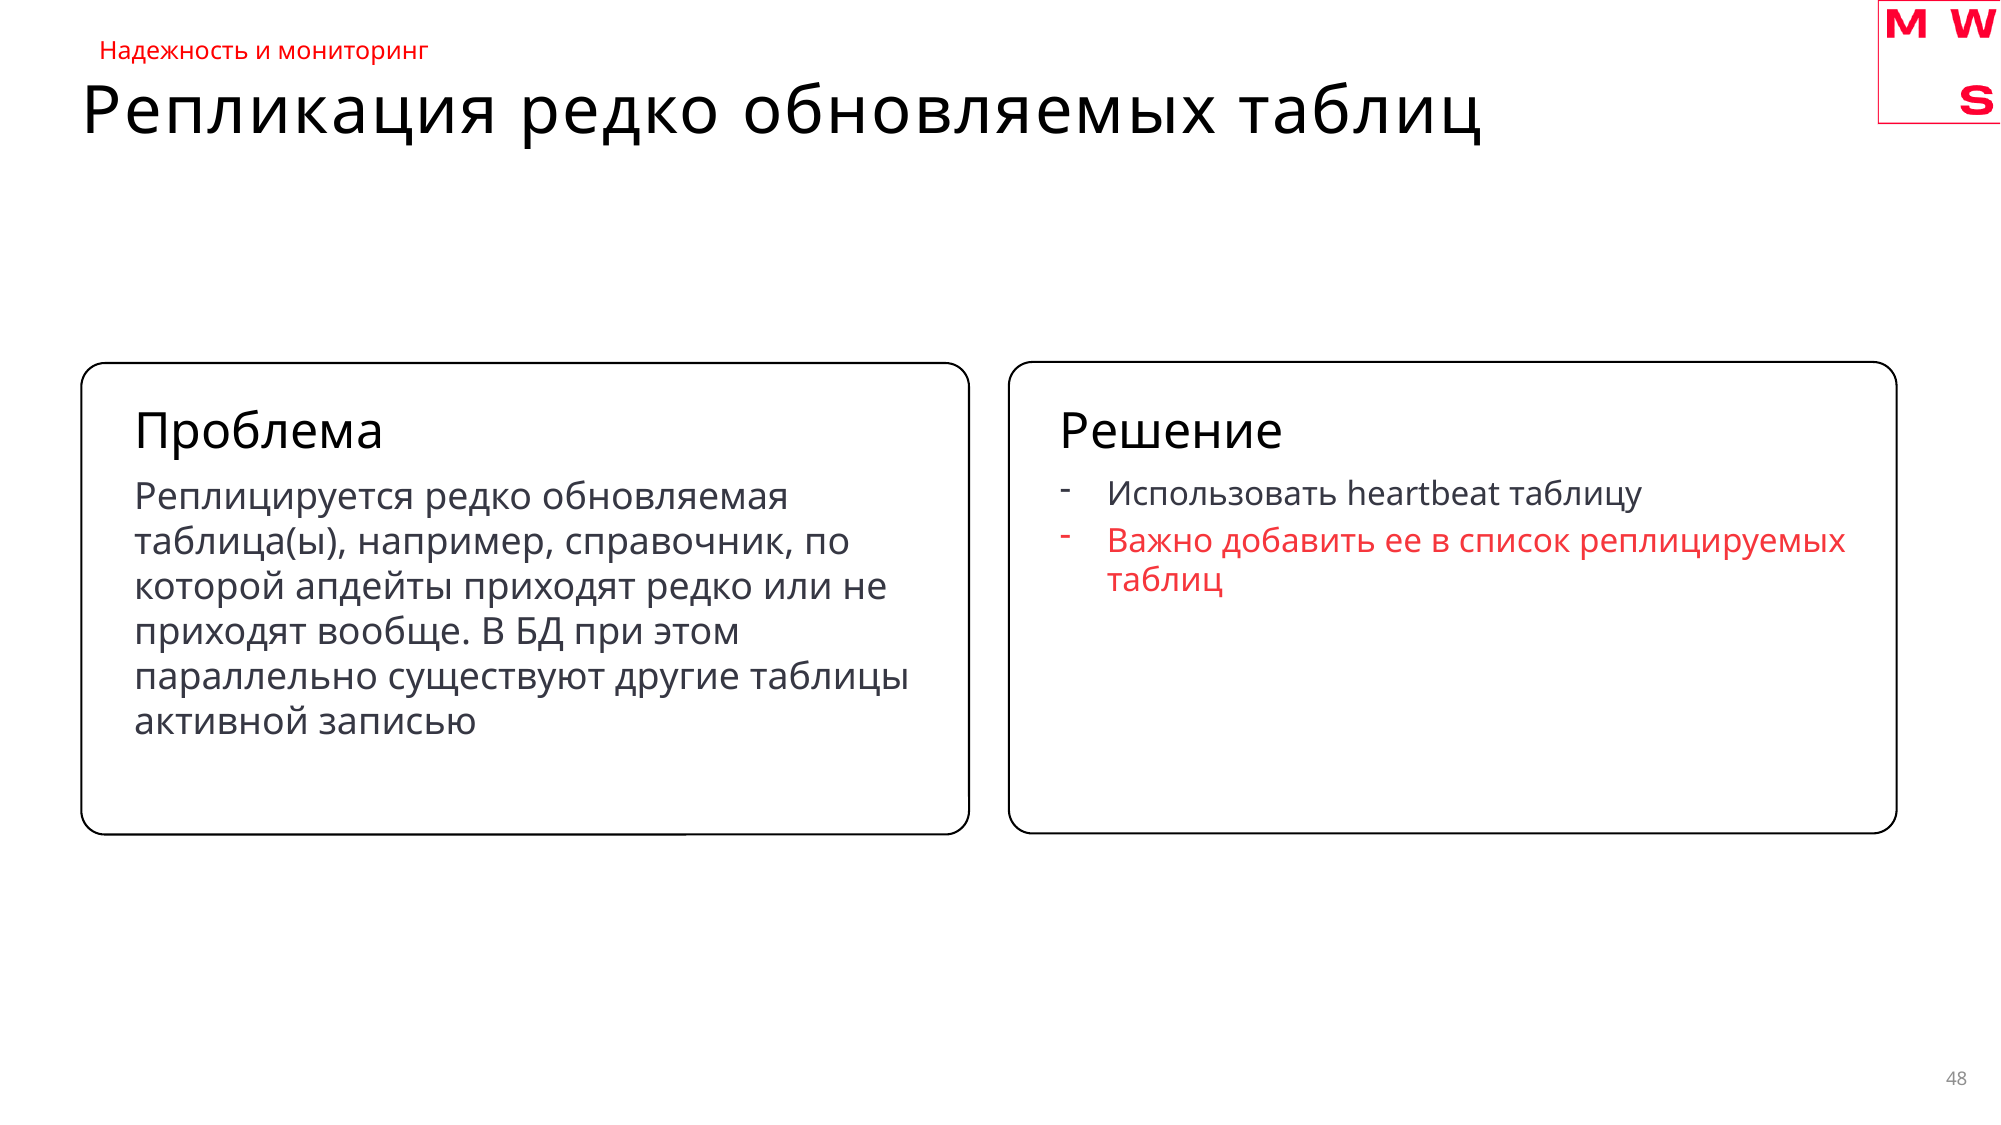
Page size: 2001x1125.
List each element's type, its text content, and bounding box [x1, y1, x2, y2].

title Репликация редко обновляемых таблиц [81, 75, 1847, 135]
list Реплицируется редко обновляемая таблица(ы), например, справочник, по которой апдейты приходят редко или не приходят вообще. В БД при этом параллельно существуют другие таблицы активной записью [134, 472, 913, 618]
text_box [79, 360, 972, 837]
list Использовать heartbeat таблицу Важно добавить ее в список реплицируемых таблиц [1059, 472, 1883, 618]
text_box Надежность и мониторинг [83, 26, 1849, 75]
list Решение [1060, 409, 1673, 459]
picture [1876, 0, 2001, 125]
list Проблема [134, 409, 747, 459]
text_box [1006, 359, 1899, 836]
slide_number 48 [1882, 1067, 1968, 1097]
